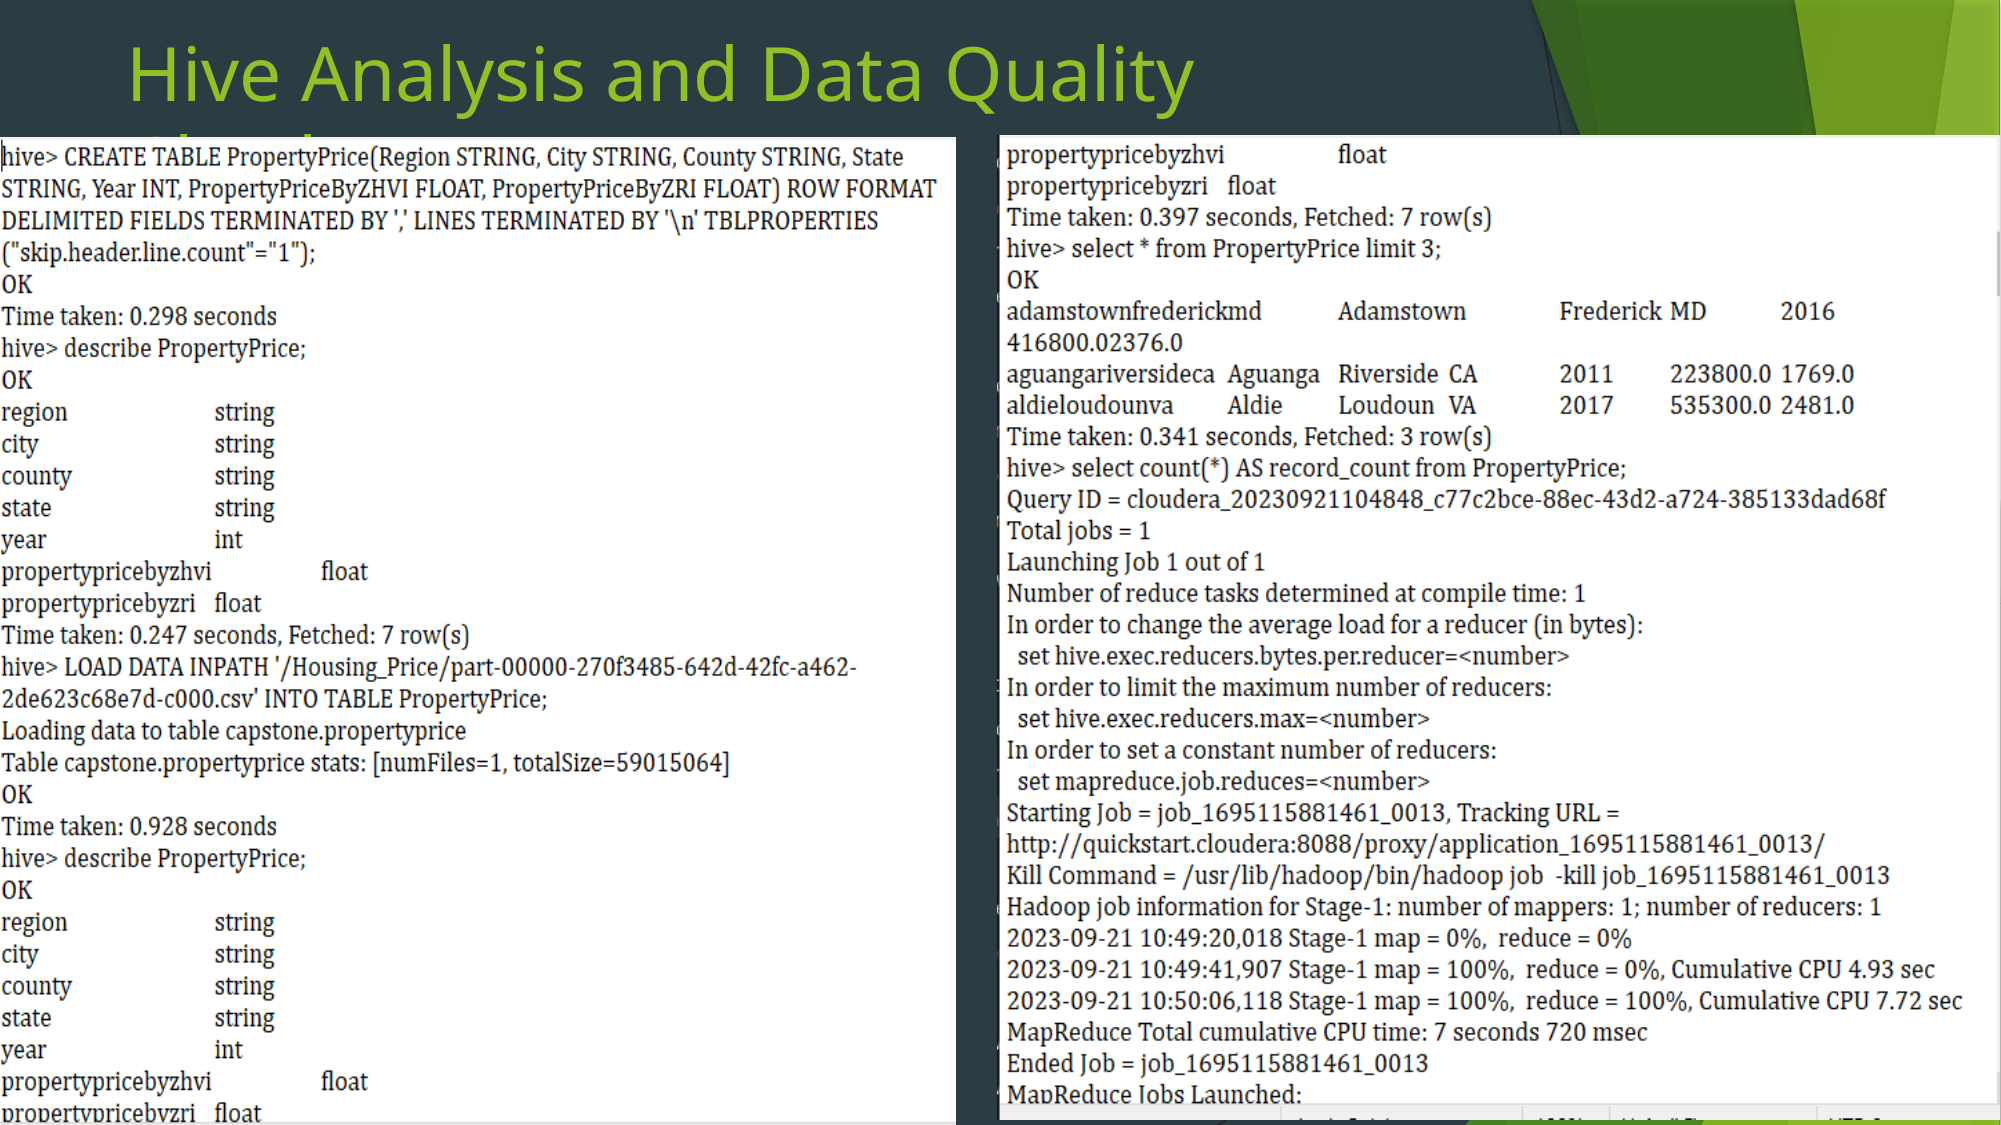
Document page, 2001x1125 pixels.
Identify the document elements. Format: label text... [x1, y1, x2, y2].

title Hive Analysis and Data Quality Check [111, 19, 1428, 146]
picture [997, 135, 2000, 1120]
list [0, 136, 956, 1125]
